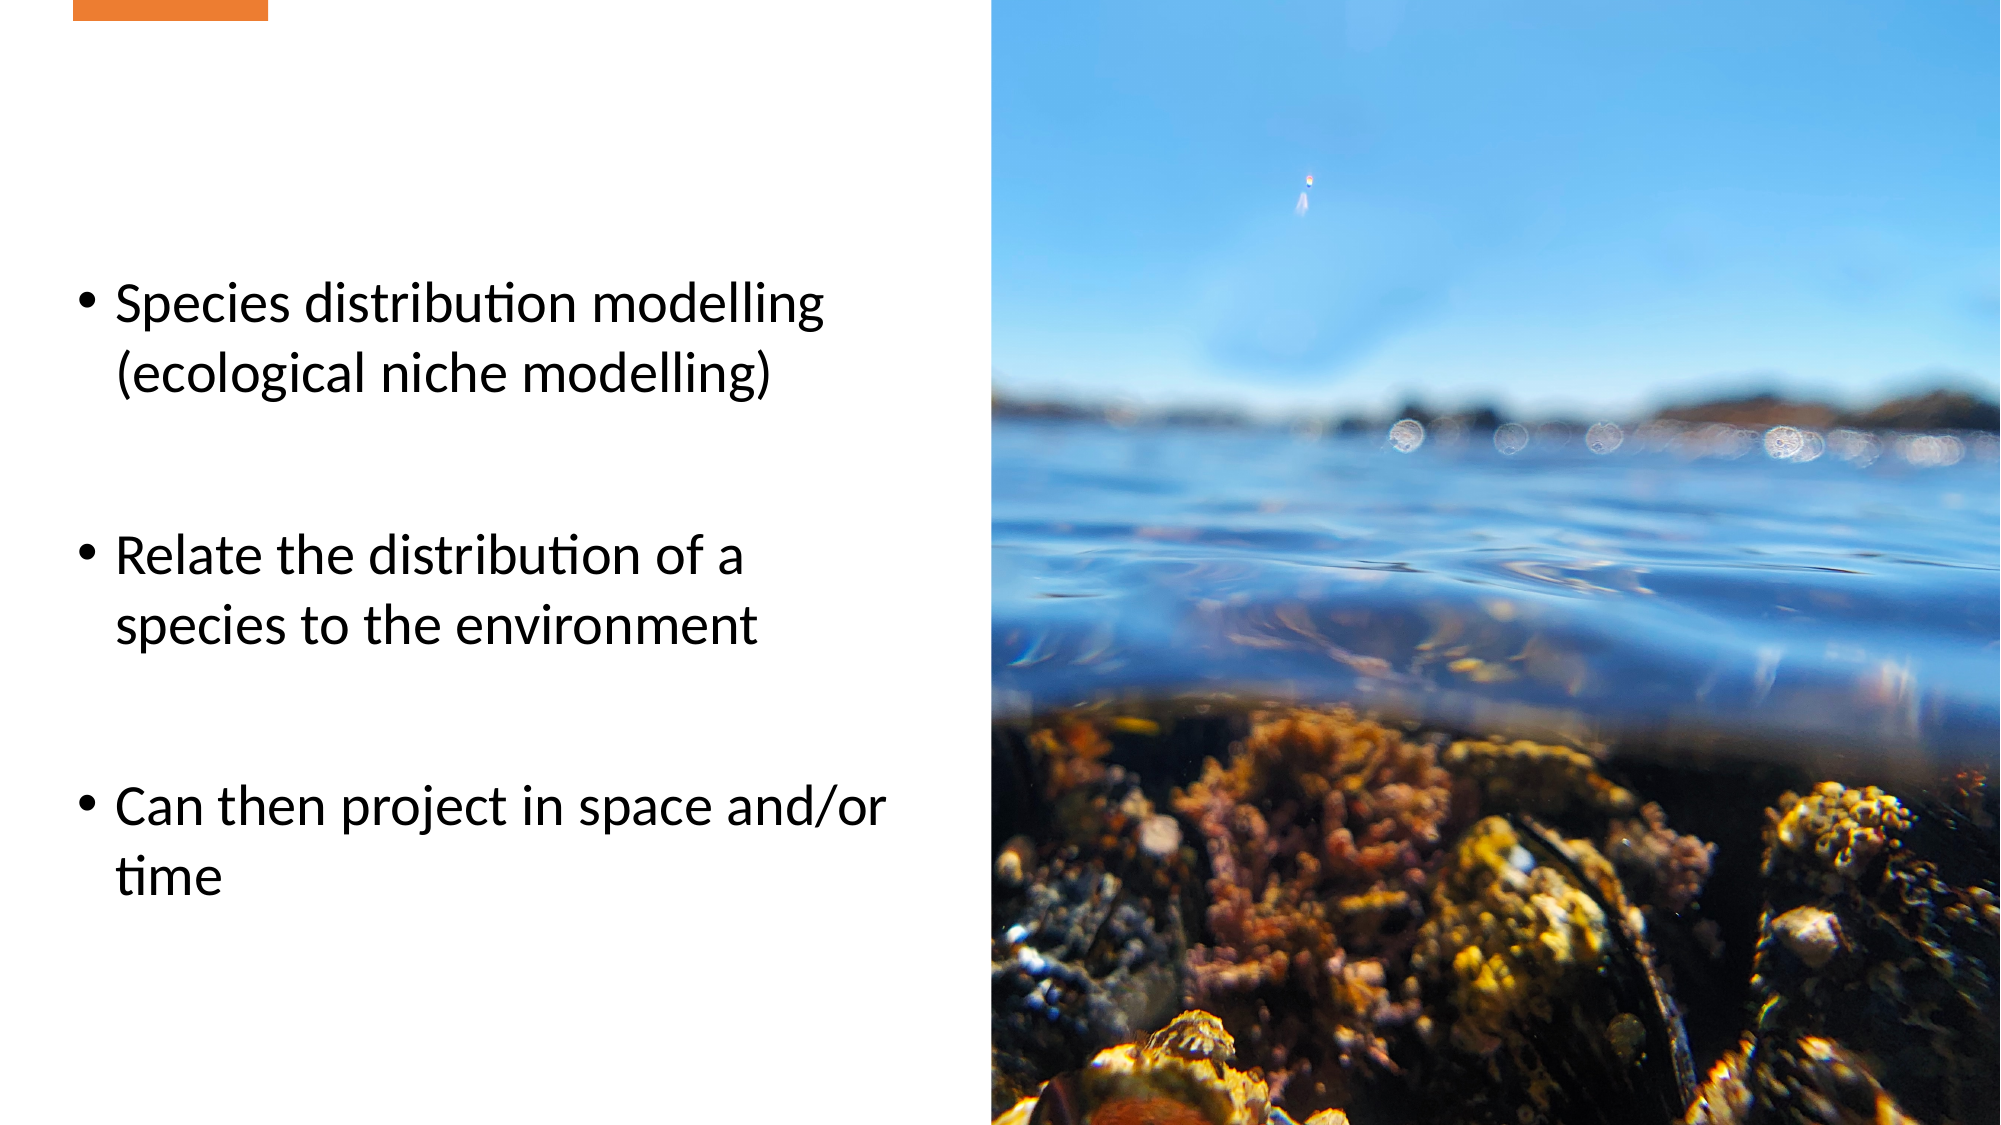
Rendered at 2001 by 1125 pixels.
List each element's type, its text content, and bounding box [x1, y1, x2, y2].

text_box Species distribution modelling (ecological niche modelling) Relate the distribution of a species to the environment Can then project in space and/or time [62, 257, 938, 1125]
picture [991, 0, 2000, 1125]
